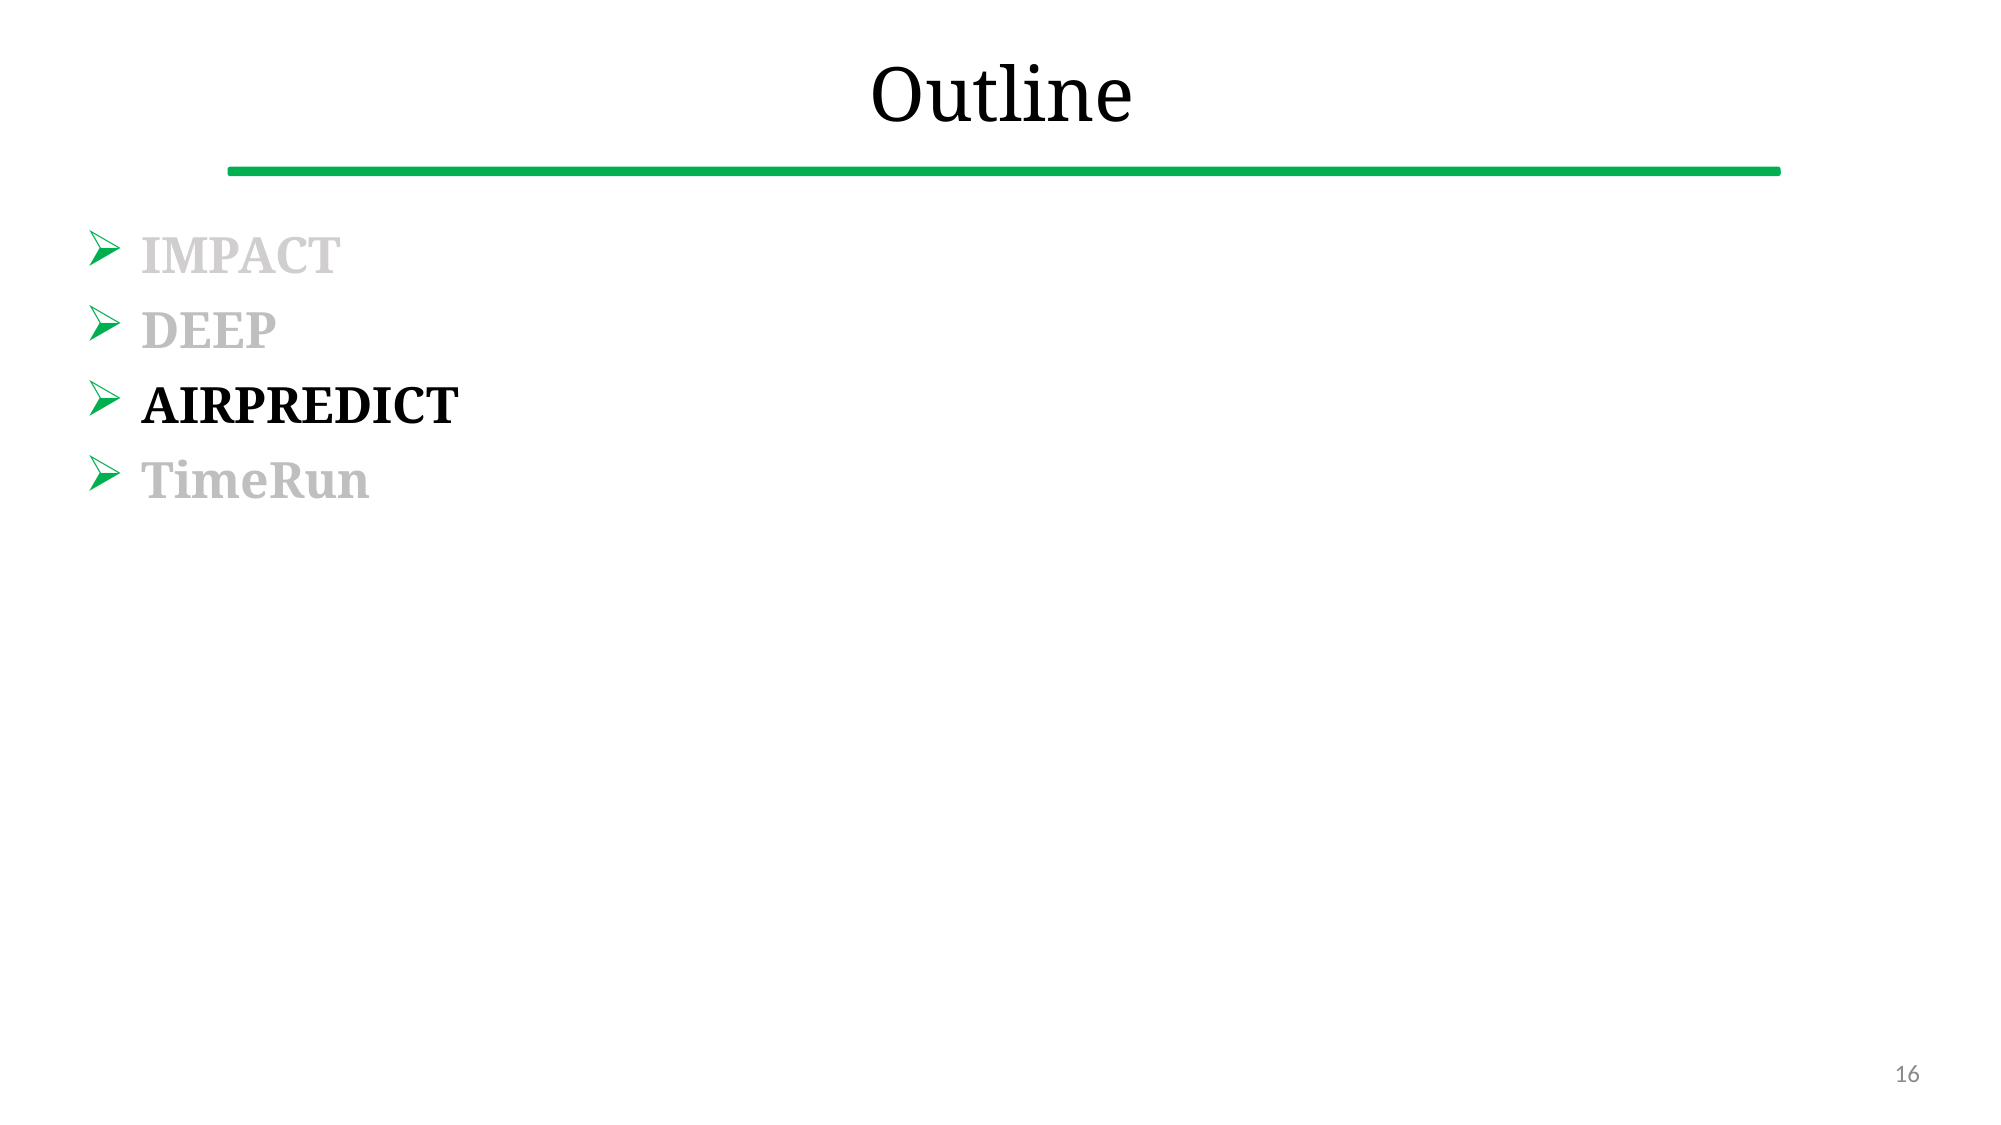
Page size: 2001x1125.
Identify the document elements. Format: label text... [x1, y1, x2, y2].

slide_number 16 [1412, 1042, 1936, 1103]
list IMPACT DEEP AIRPREDICT TimeRun [70, 223, 1936, 1021]
title Outline [70, 26, 1936, 168]
